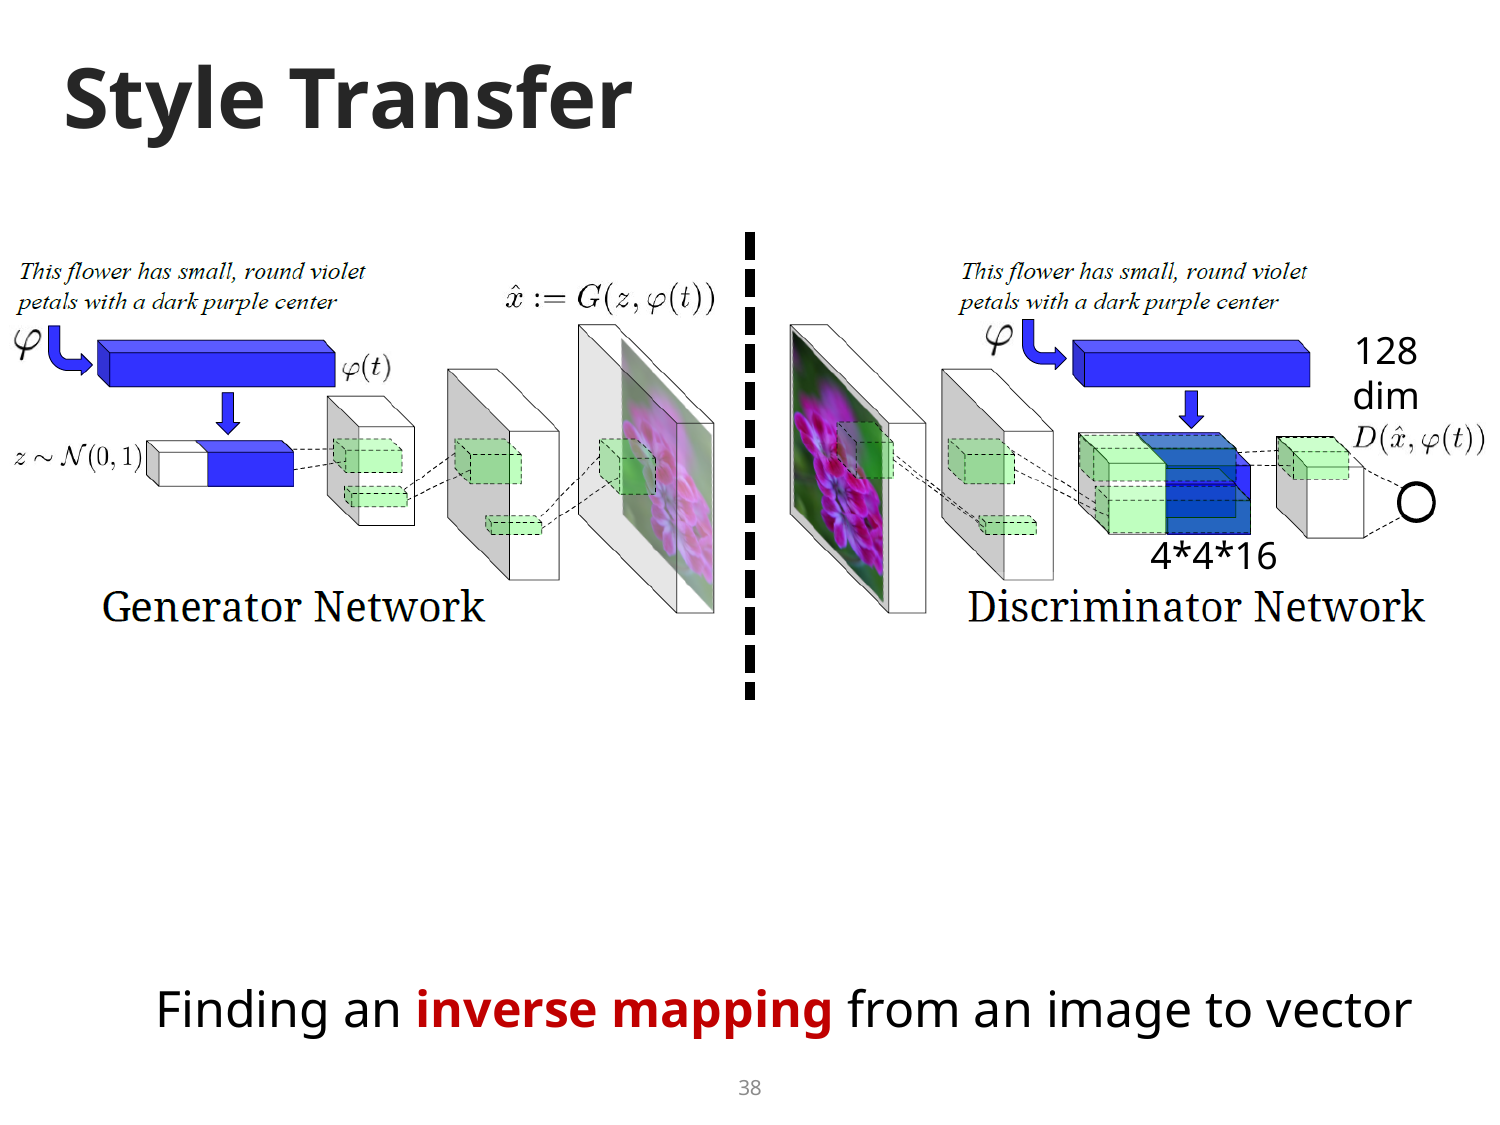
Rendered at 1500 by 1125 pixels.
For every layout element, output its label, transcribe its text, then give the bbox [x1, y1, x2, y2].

text_box Finding an inverse mapping from an image to vector [140, 970, 1429, 1045]
slide_number 38 [575, 1058, 925, 1119]
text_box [0, 231, 1500, 701]
title Style Transfer [48, 41, 1456, 149]
